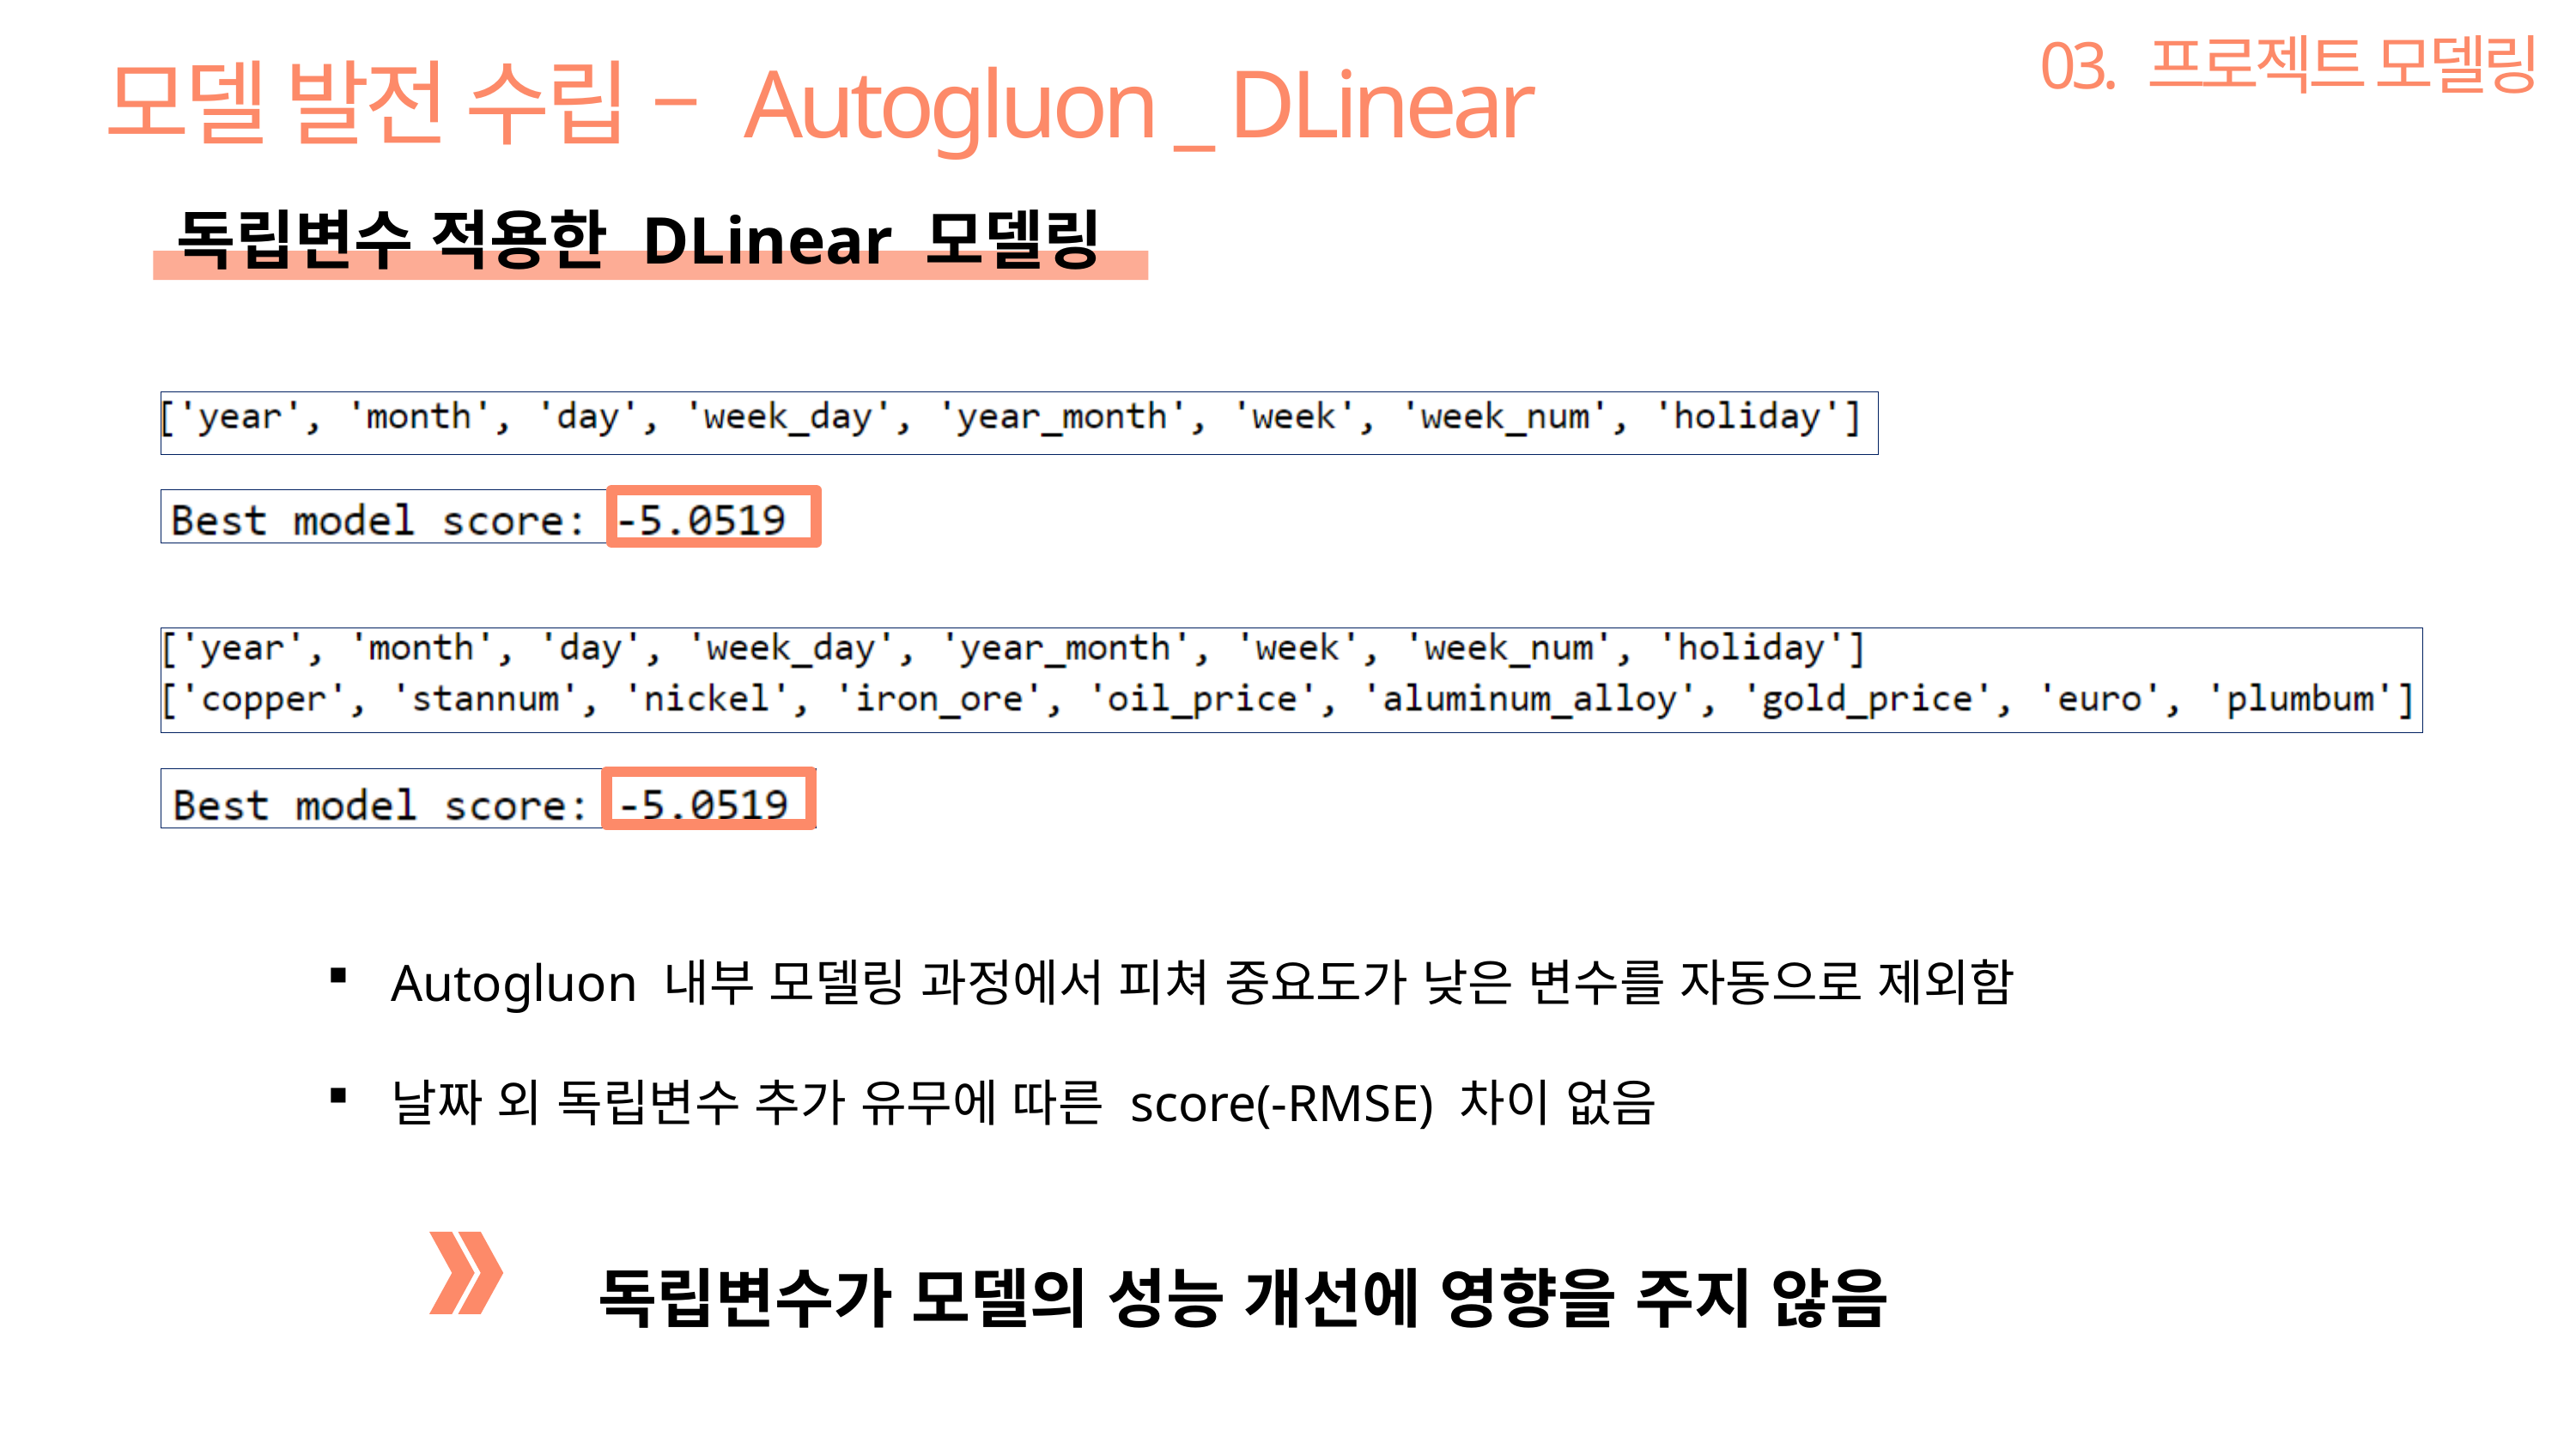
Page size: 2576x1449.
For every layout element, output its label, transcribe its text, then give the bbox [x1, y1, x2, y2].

picture [161, 768, 817, 829]
text_box Autogluon 내부 모델링 과정에서 피쳐 중요도가 낮은 변수를 자동으로 제외함 날짜 외 독립변수 추가 유무에 따른 score(-RMSE) 차이 없음 [313, 885, 2351, 1138]
text_box 03. 프로젝트 모델링 [1803, 18, 2555, 109]
picture [161, 391, 1879, 455]
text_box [153, 192, 1149, 285]
picture [161, 489, 817, 543]
picture [161, 627, 2423, 733]
text_box 모델 발전 수립 – Autogluon _ DLinear [91, 38, 1728, 163]
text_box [428, 1212, 1991, 1334]
